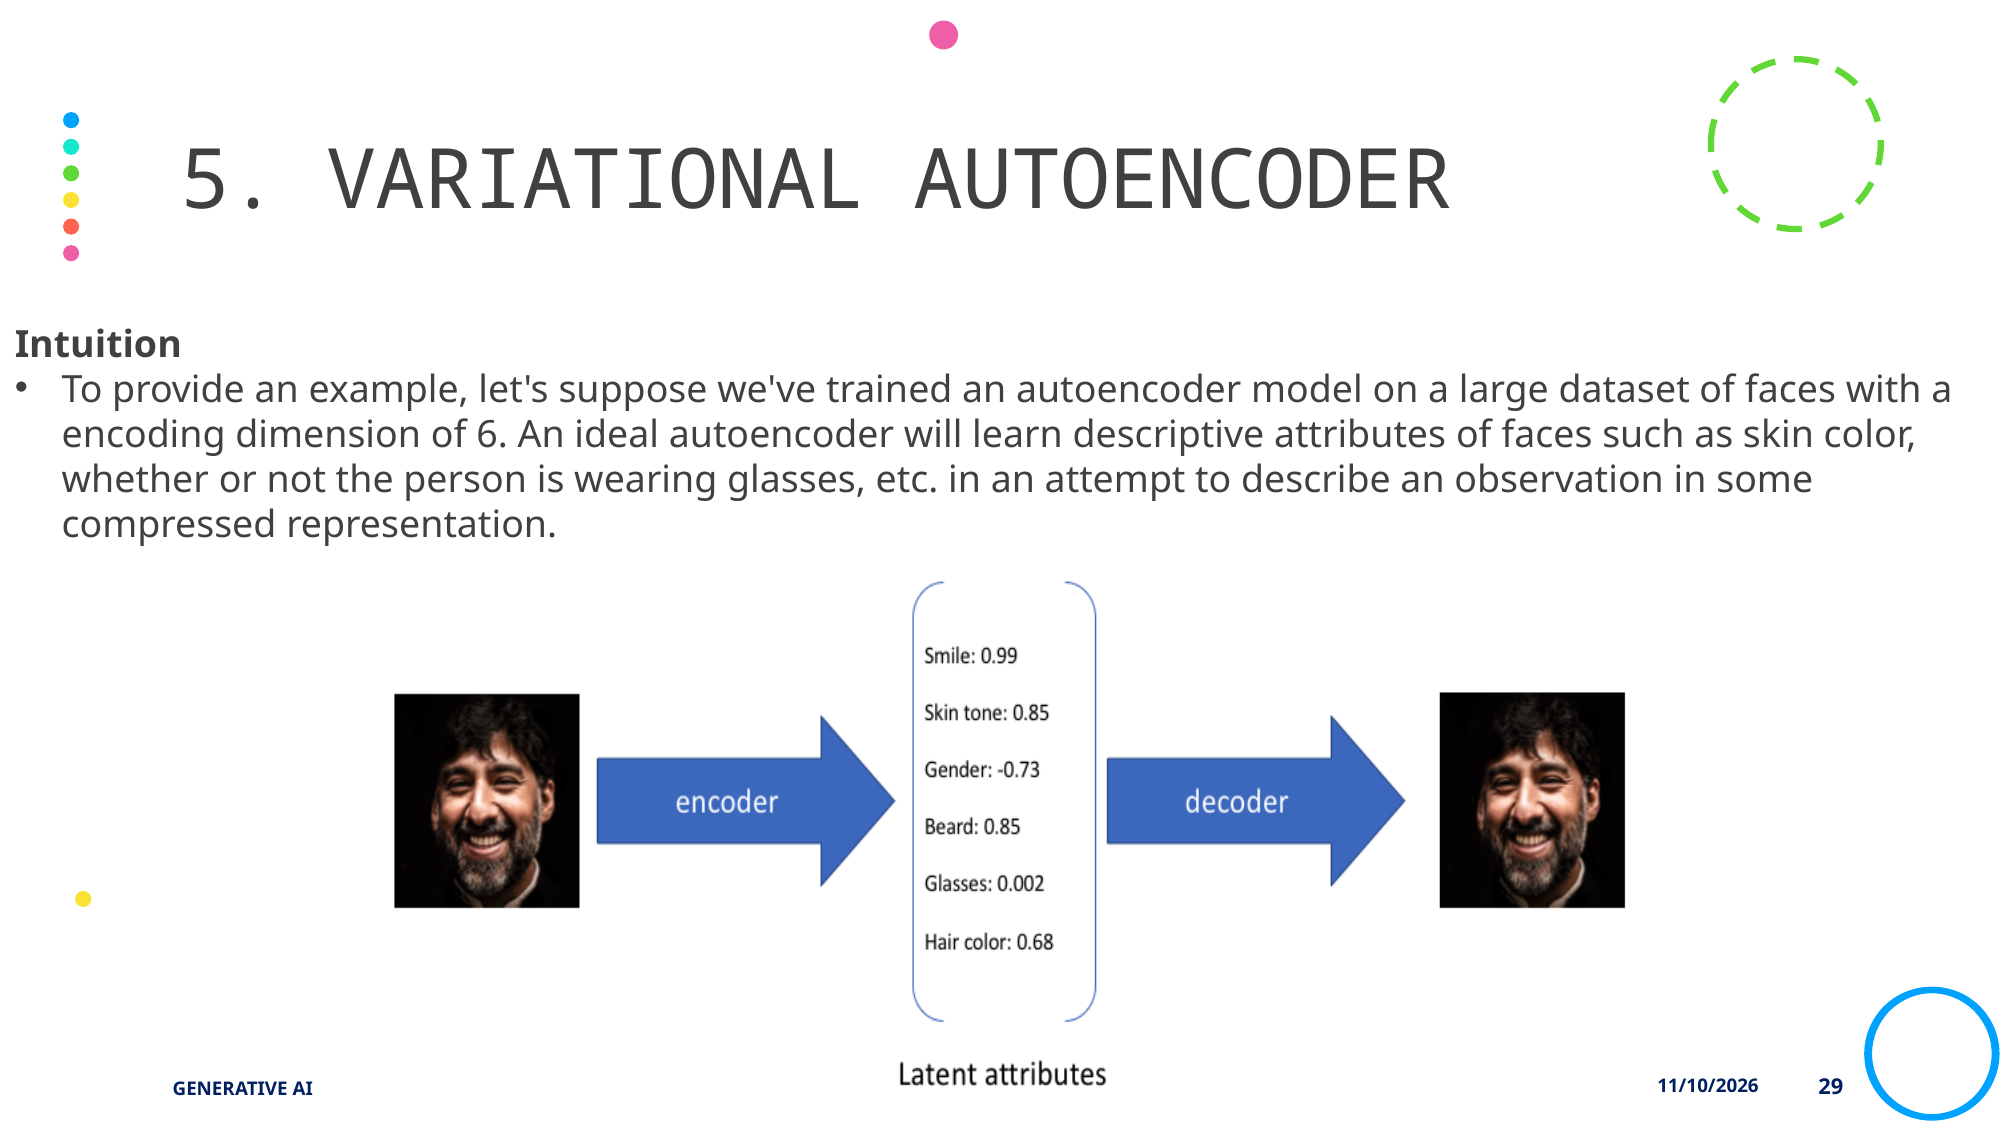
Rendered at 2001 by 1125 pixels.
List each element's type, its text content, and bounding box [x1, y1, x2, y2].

picture [379, 561, 1651, 1125]
text_box Intuition To provide an example, let's suppose we've trained an autoencoder model on a large dataset of faces with a encoding dimension of 6. An ideal autoencoder will learn descriptive attributes of faces such as skin color, whether or not the person is wearing glasses, etc. in an attempt to describe an observation in some compressed representation. [0, 312, 2000, 552]
slide_number 29 [1803, 1057, 1932, 1118]
title 5. Variational Autoencoder [180, 69, 1830, 294]
